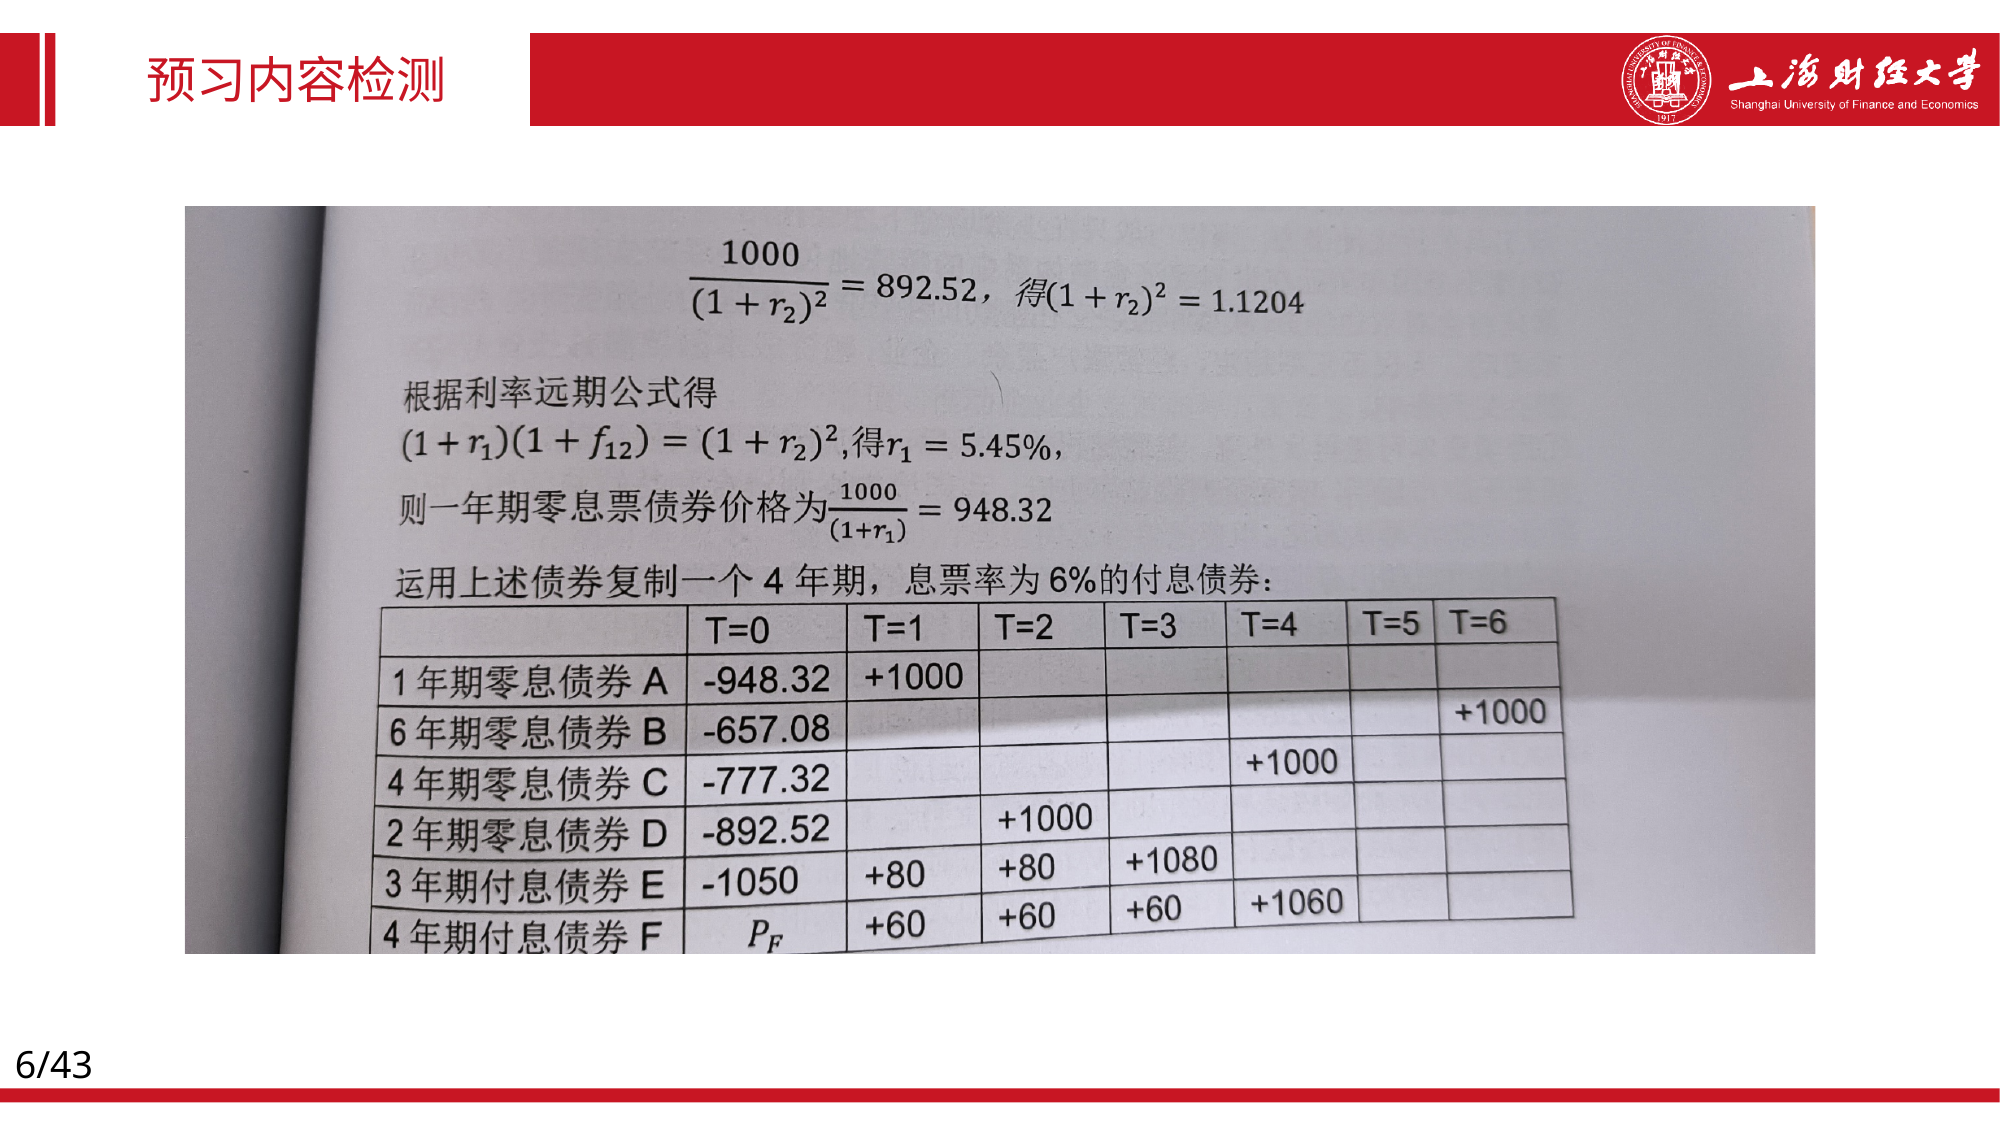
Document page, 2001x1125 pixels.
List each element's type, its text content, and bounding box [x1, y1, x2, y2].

picture [1595, 0, 2000, 172]
text_box 预习内容检测 [131, 41, 462, 116]
picture [186, 0, 1814, 1125]
